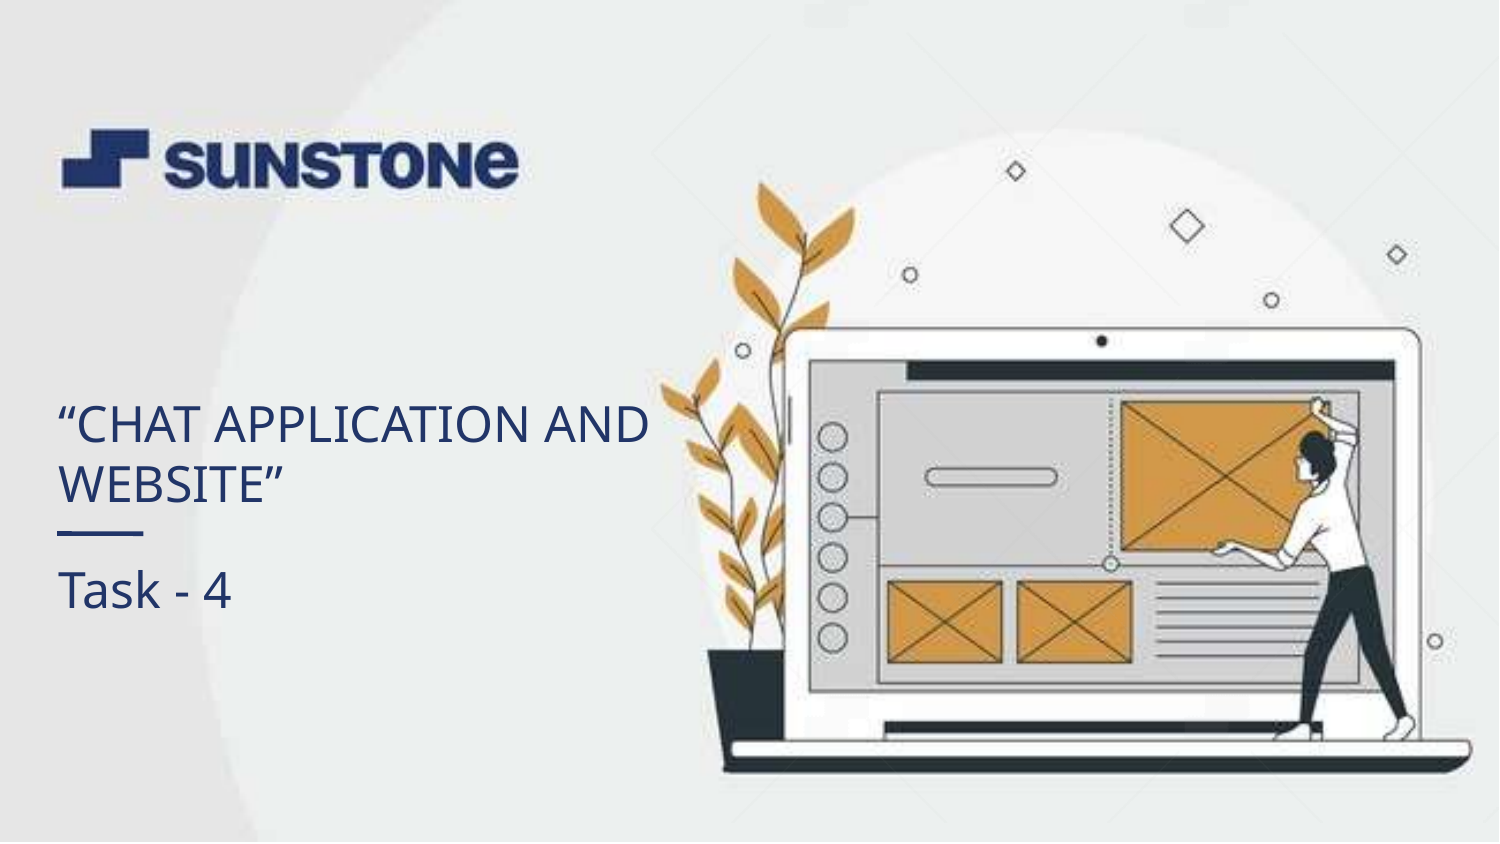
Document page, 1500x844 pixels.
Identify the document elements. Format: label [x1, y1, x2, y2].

picture [651, 0, 1500, 823]
text_box [0, 0, 1500, 843]
